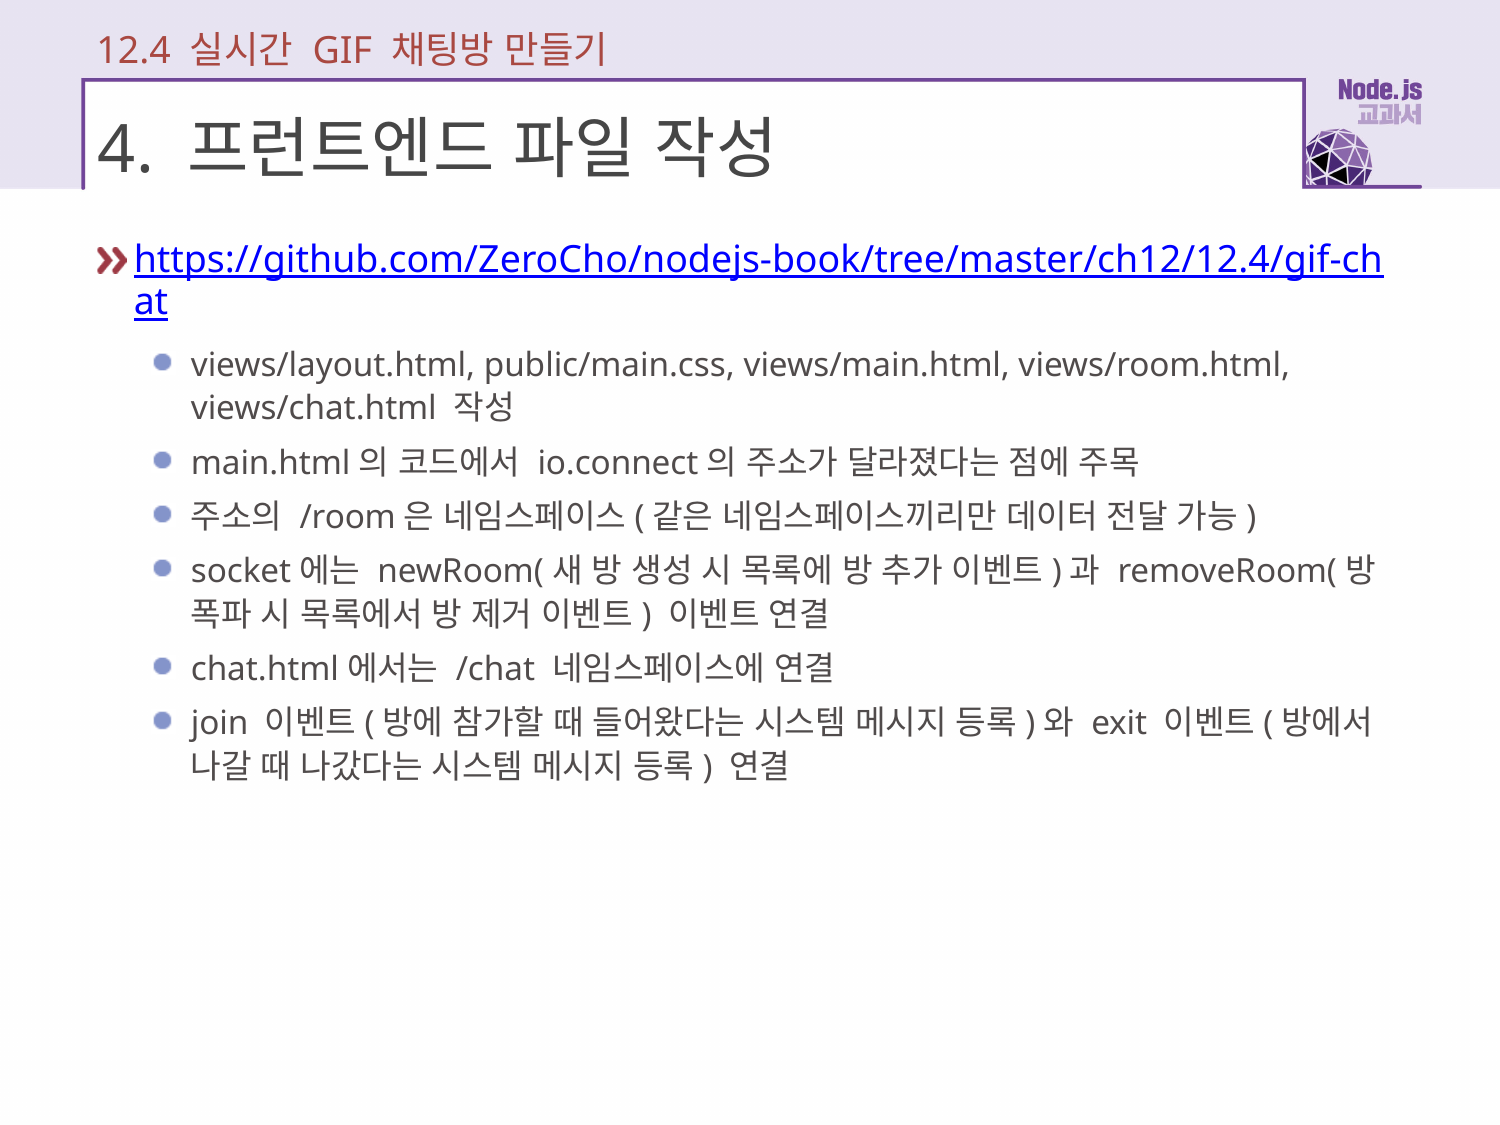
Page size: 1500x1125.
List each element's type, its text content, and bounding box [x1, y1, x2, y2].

list https://github.com/ZeroCho/nodejs-book/tree/master/ch12/12.4/gif-chat views/layout.html, public/main.css, views/main.html, views/room.html, views/chat.html 작성 main.html의 코드에서 io.connect의 주소가 달라졌다는 점에 주목 주소의 /room은 네임스페이스(같은 네임스페이스끼리만 데이터 전달 가능) socket에는 newRoom(새 방 생성 시 목록에 방 추가 이벤트)과 removeRoom(방 폭파 시 목록에서 방 제거 이벤트) 이벤트 연결 chat.html에서는 /chat 네임스페이스에 연결 join 이벤트(방에 참가할 때 들어왔다는 시스템 메시지 등록)와 exit 이벤트(방에서 나갈 때 나갔다는 시스템 메시지 등록) 연결 [81, 222, 1412, 1037]
picture [0, 0, 1500, 1125]
text_box 12.4 실시간 GIF 채팅방 만들기 [81, 14, 807, 62]
title 4. 프런트엔드 파일 작성 [82, 61, 1413, 193]
